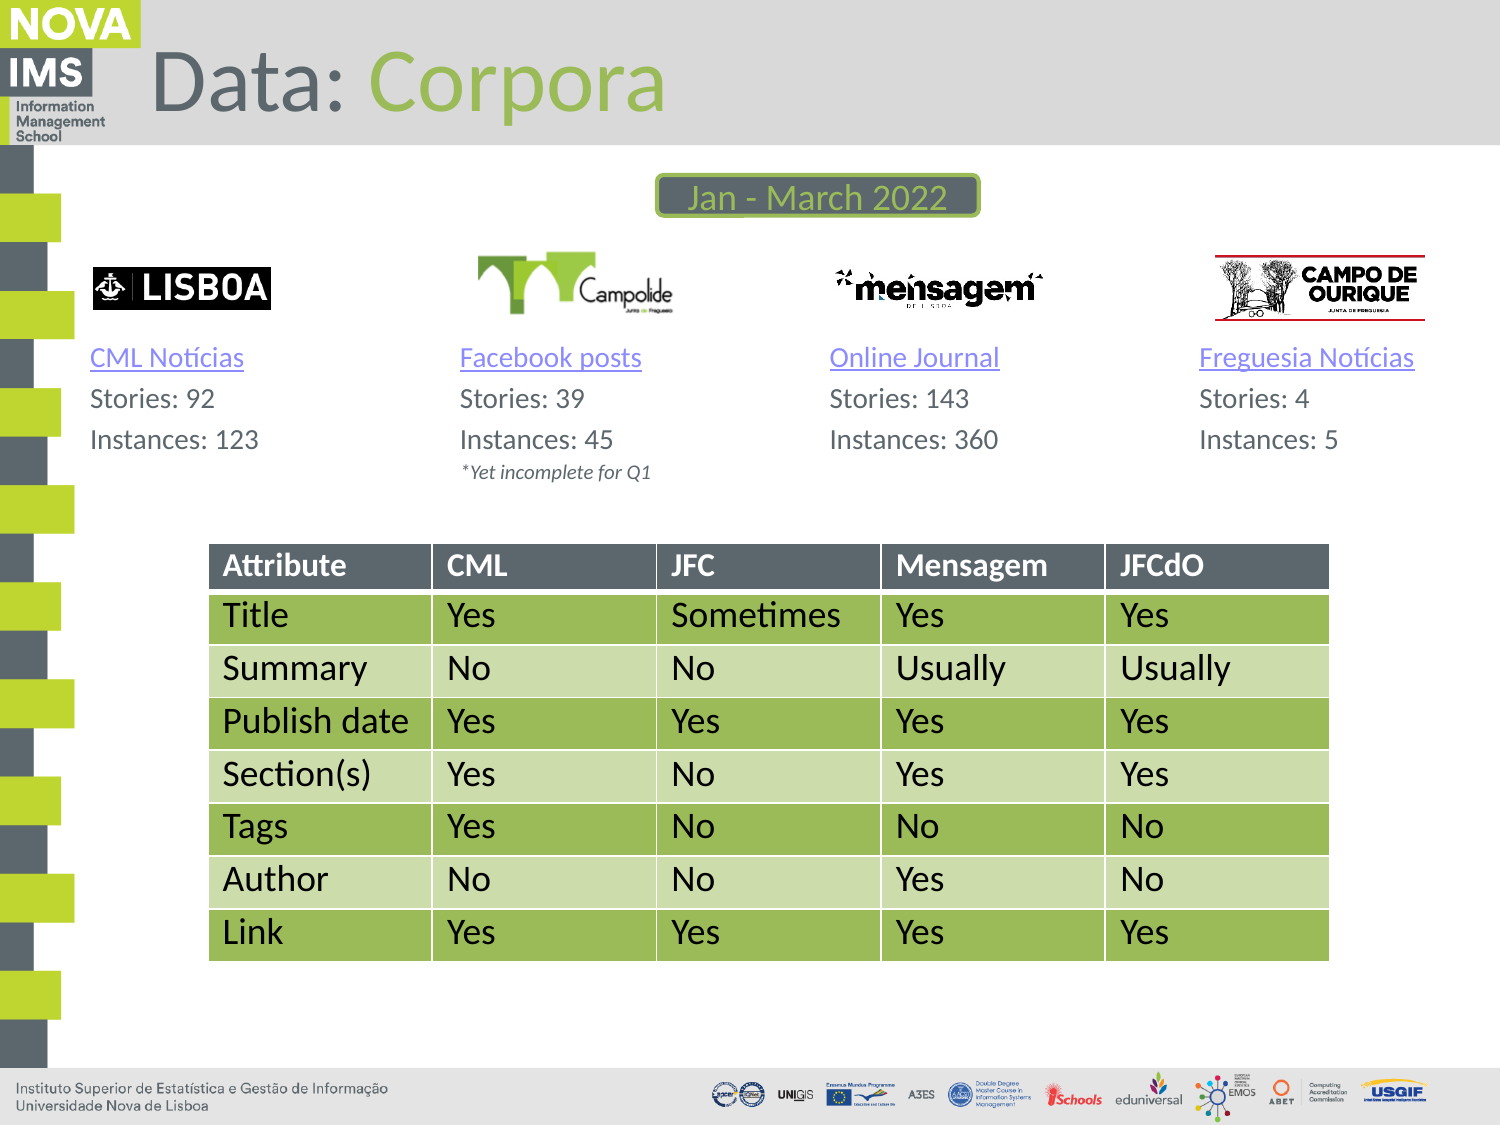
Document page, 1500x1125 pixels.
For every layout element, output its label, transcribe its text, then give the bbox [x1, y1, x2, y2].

subtitle Facebook posts Stories: 39 Instances: 45 *Yet incomplete for Q1 [444, 330, 710, 487]
table_cell Yes [433, 698, 656, 749]
table_cell Yes [882, 751, 1104, 802]
table_header Attribute [209, 544, 431, 589]
table_header JFCdO [1106, 544, 1329, 589]
table_cell Tags [209, 804, 431, 855]
table_header JFC [657, 544, 880, 589]
table_cell Yes [882, 595, 1104, 644]
table_cell Yes [1106, 910, 1329, 961]
table_cell No [1106, 857, 1329, 908]
table_cell Sometimes [657, 595, 880, 644]
text_box Freguesia Notícias Stories: 4 Instances: 5 [1184, 330, 1450, 468]
table_cell Summary [209, 646, 431, 697]
table_cell Yes [1106, 751, 1329, 802]
table_cell Author [209, 857, 431, 908]
table_cell No [433, 857, 656, 908]
table_cell Yes [1106, 698, 1329, 749]
table_cell Publish date [209, 698, 431, 749]
table_cell No [657, 646, 880, 697]
table_cell No [433, 646, 656, 697]
text_box Online Journal Stories: 143 Instances: 360 [814, 330, 1080, 523]
table_cell No [1106, 804, 1329, 855]
text_box CML Notícias Stories: 92 Instances: 123 [75, 330, 341, 389]
table_cell Yes [433, 804, 656, 855]
table_cell Yes [882, 698, 1104, 749]
table_header CML [433, 544, 656, 589]
table_cell Yes [882, 857, 1104, 908]
picture [0, 0, 1500, 1125]
table_header Mensagem [882, 544, 1104, 589]
table_cell Section(s) [209, 751, 431, 802]
table_cell No [657, 751, 880, 802]
table_cell No [882, 804, 1104, 855]
table_cell Title [209, 595, 431, 644]
table_cell Yes [1106, 595, 1329, 644]
table_cell Yes [657, 698, 880, 749]
table_cell Yes [433, 595, 656, 644]
table_cell Yes [433, 751, 656, 802]
title Data: Corpora [135, 0, 1500, 149]
table_cell Yes [657, 910, 880, 961]
table_cell Usually [882, 646, 1104, 697]
text_box Jan - March 2022 [654, 172, 981, 218]
table_cell Link [209, 910, 431, 961]
table_cell No [657, 857, 880, 908]
table_cell No [657, 804, 880, 855]
table_cell Usually [1106, 646, 1329, 697]
table_cell Yes [433, 910, 656, 961]
table_cell Yes [882, 910, 1104, 961]
